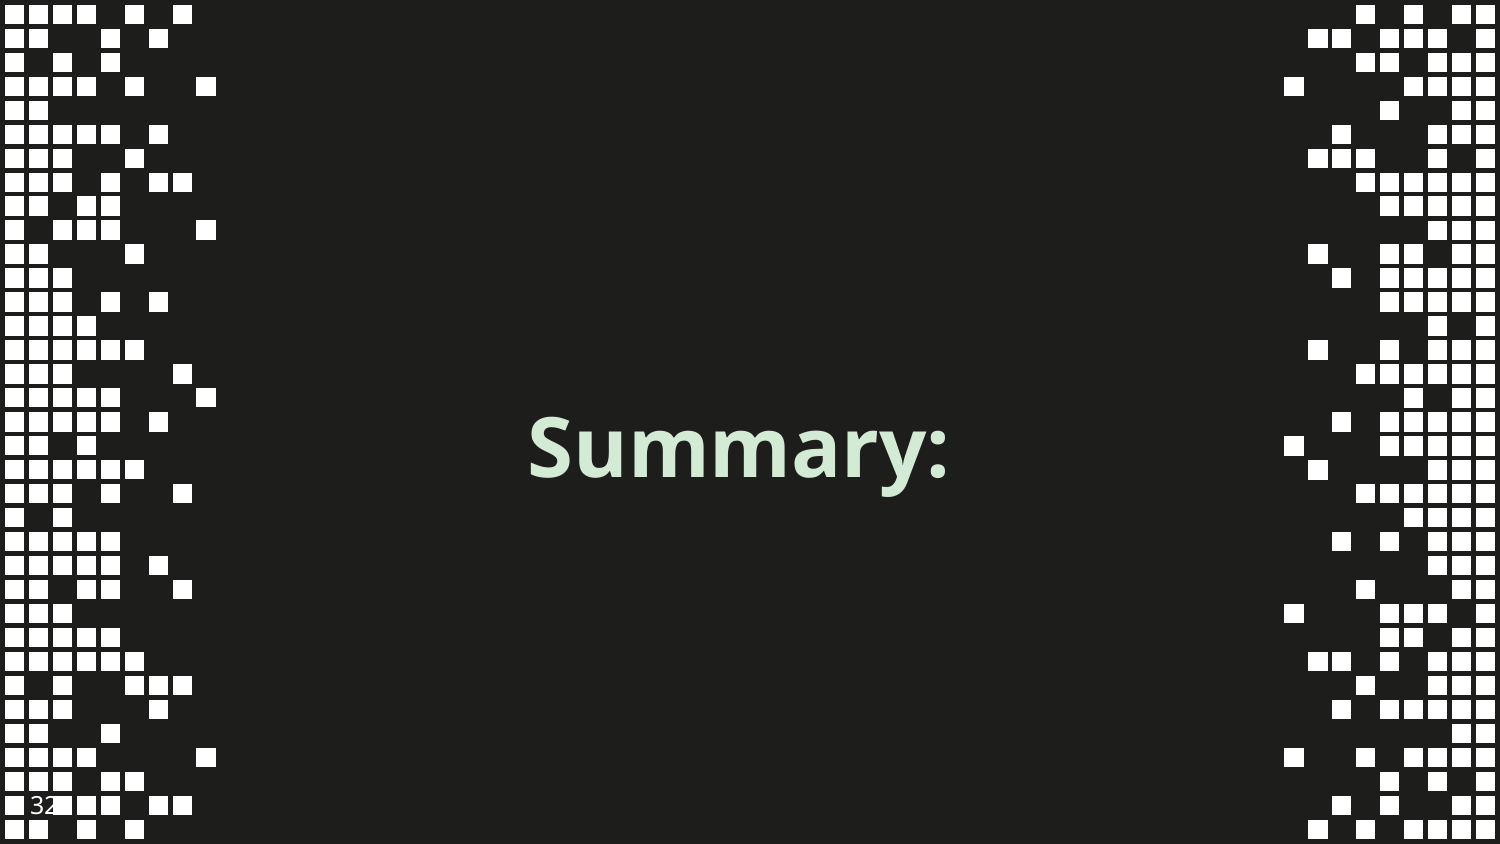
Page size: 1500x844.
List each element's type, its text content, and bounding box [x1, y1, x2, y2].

slide_number ‹#› [15, 774, 105, 839]
text_box Summary: [427, 298, 1073, 844]
